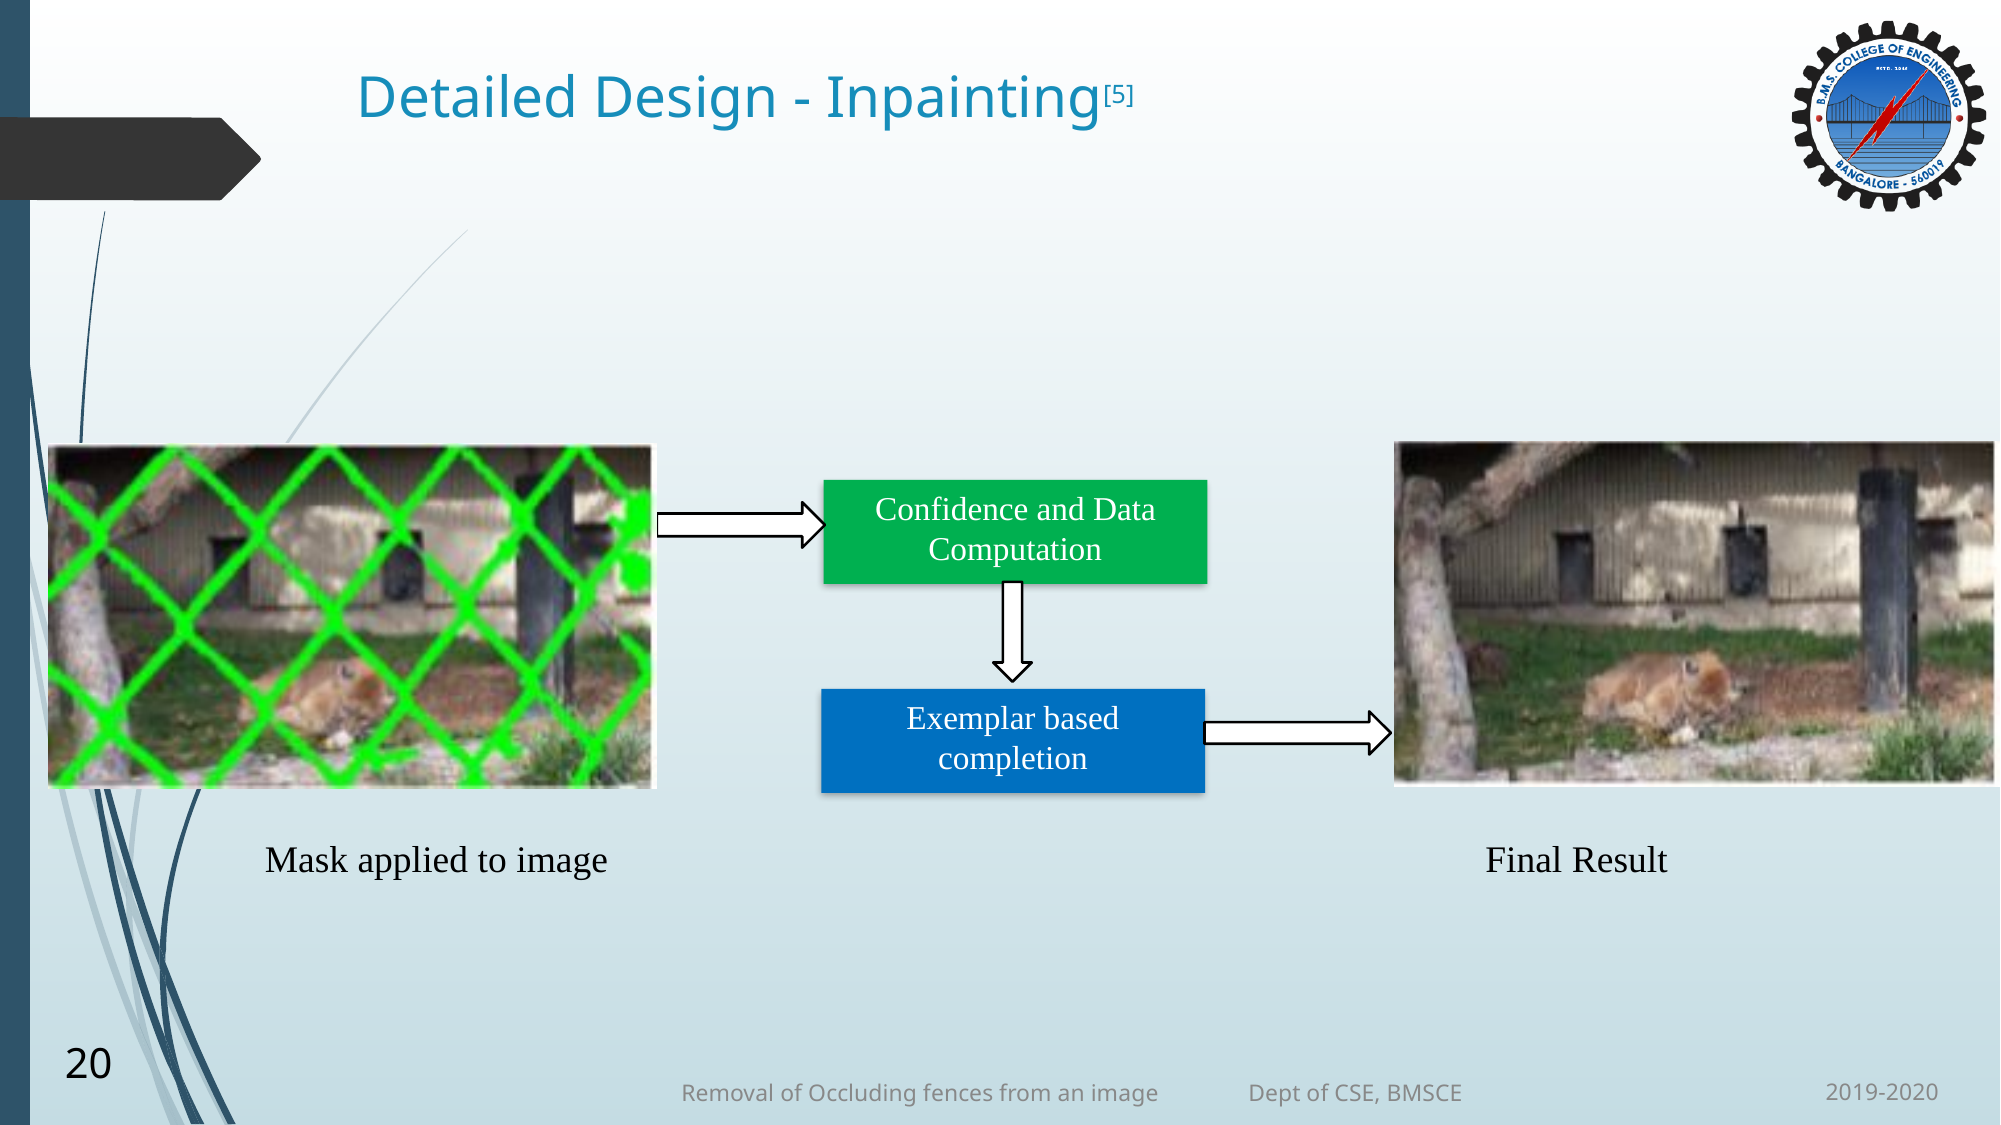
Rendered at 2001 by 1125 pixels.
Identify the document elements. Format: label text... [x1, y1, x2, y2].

picture [1785, 19, 1989, 216]
text_box [662, 502, 825, 548]
text_box Detailed Design - Inpainting[5] [341, 71, 1676, 188]
text_box ‹#› [0, 1035, 128, 1096]
text_box [1204, 711, 1388, 755]
text_box Mask applied to image [249, 827, 639, 888]
footer Removal of Occluding fences from an image Dept of CSE, BMSCE [666, 1062, 1742, 1123]
slide_number 2019-2020 [1766, 1061, 1955, 1123]
picture [1394, 441, 2000, 788]
text_box [993, 581, 1032, 682]
text_box Final Result [1470, 827, 1725, 888]
text_box Confidence and Data Computation [823, 479, 1208, 584]
picture [48, 442, 658, 789]
text_box Exemplar based completion [821, 688, 1206, 793]
